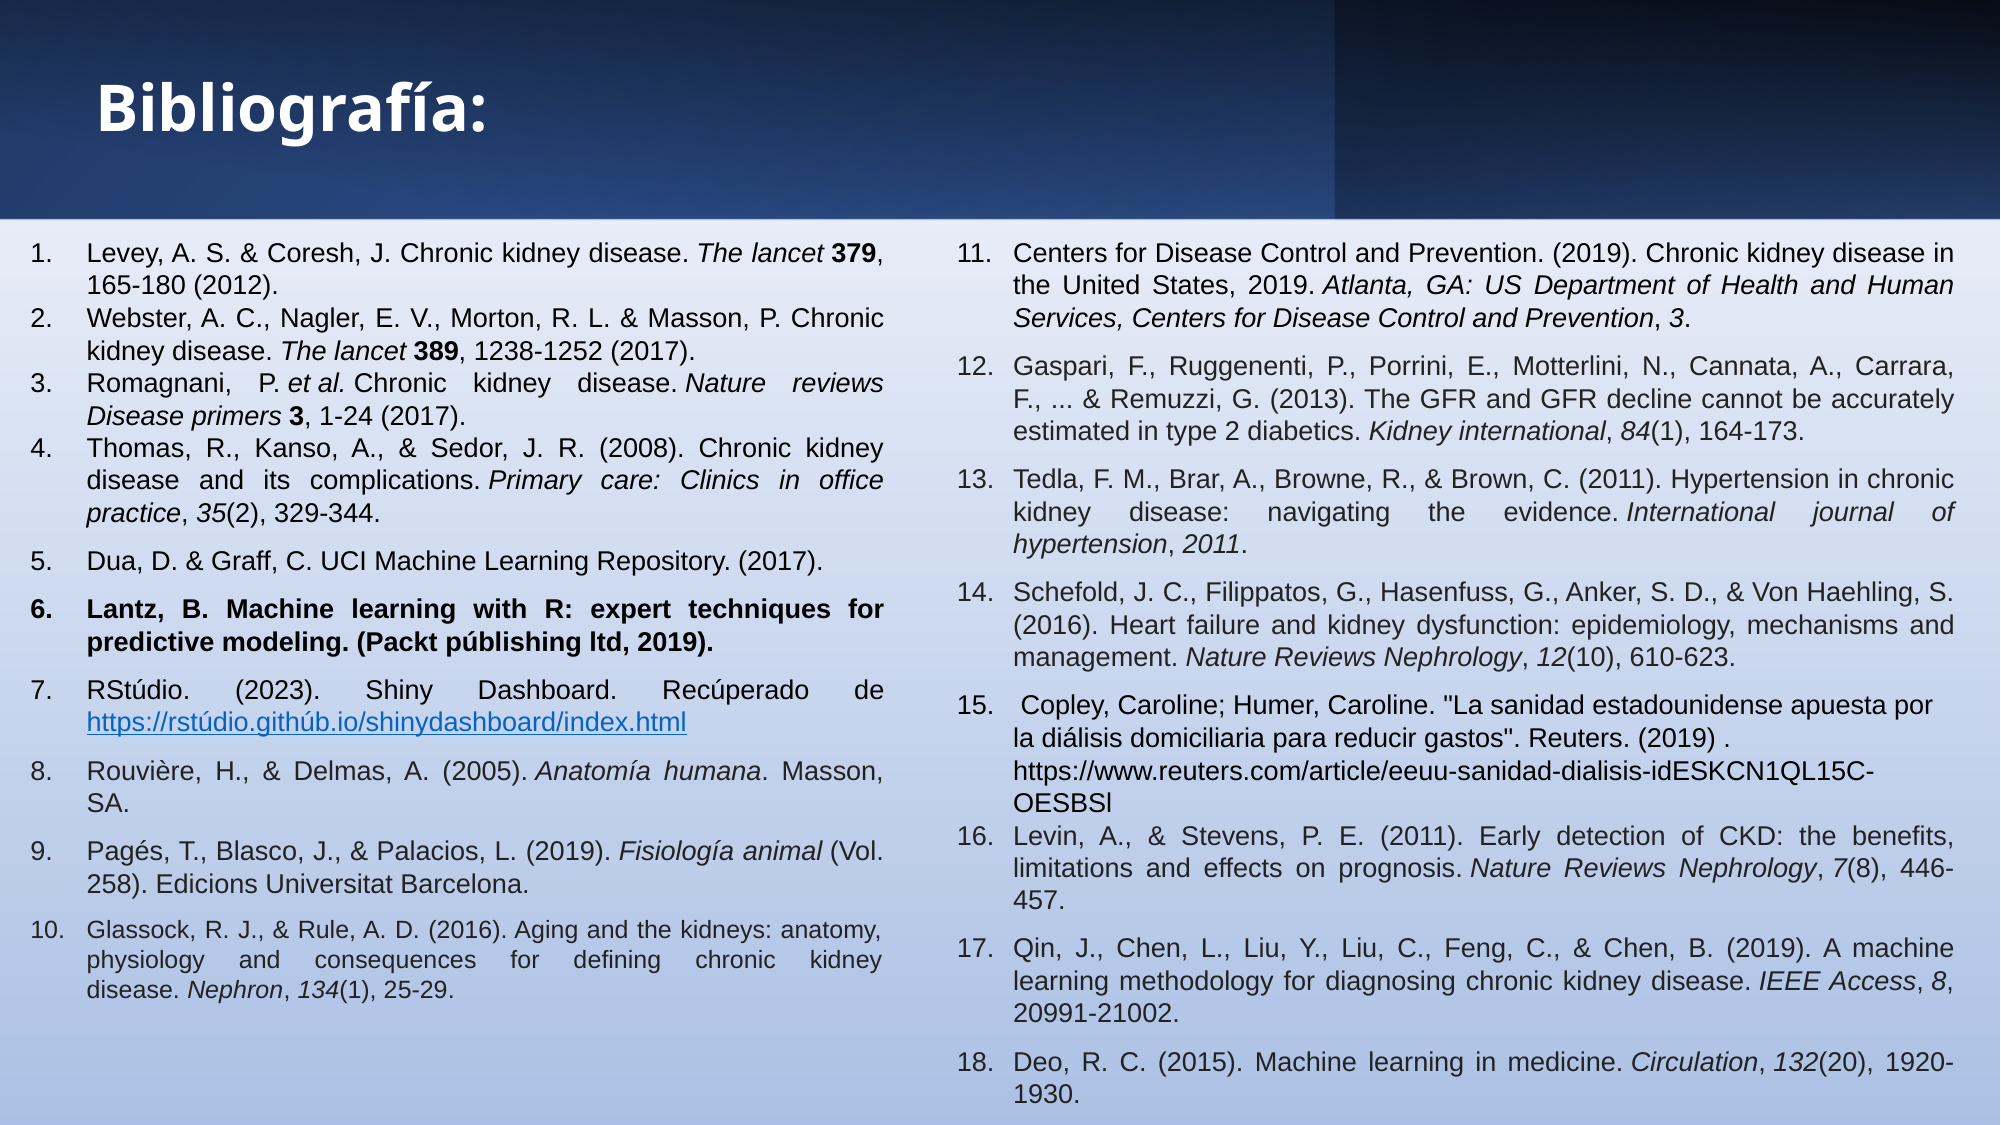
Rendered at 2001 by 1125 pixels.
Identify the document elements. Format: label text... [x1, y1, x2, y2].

picture [0, 0, 2000, 221]
text_box Levey, A. S. & Coresh, J. Chronic kidney disease. The lancet 379, 165-180 (2012). Webster, A. C., Nagler, E. V., Morton, R. L. & Masson, P. Chronic kidney disease. The lancet 389, 1238-1252 (2017). Romagnani, P. et al. Chronic kidney disease. Nature reviews Disease primers 3, 1-24 (2017). Thomas, R., Kanso, A., & Sedor, J. R. (2008). Chronic kidney disease and its complications. Primary care: Clinics in office practice, 35(2), 329-344. Dua, D. & Graff, C. UCI Machine Learning Repository. (2017). Lantz, B. Machine learning with R: expert techniques for predictive modeling. (Packt públishing ltd, 2019). RStúdio. (2023). Shiny Dashboard. Recúperado de https://rstúdio.githúb.io/shinydashboard/index.html Rouvière, H., & Delmas, A. (2005). Anatomía humana. Masson, SA. Pagés, T., Blasco, J., & Palacios, L. (2019). Fisiología animal (Vol. 258). Edicions Universitat Barcelona. Glassock, R. J., & Rule, A. D. (2016). Aging and the kidneys: anatomy, physiology and consequences for defining chronic kidney disease. Nephron, 134(1), 25-29. [15, 228, 899, 1120]
text_box Centers for Disease Control and Prevention. (2019). Chronic kidney disease in the United States, 2019. Atlanta, GA: US Department of Health and Human Services, Centers for Disease Control and Prevention, 3. Gaspari, F., Ruggenenti, P., Porrini, E., Motterlini, N., Cannata, A., Carrara, F., ... & Remuzzi, G. (2013). The GFR and GFR decline cannot be accurately estimated in type 2 diabetics. Kidney international, 84(1), 164-173. Tedla, F. M., Brar, A., Browne, R., & Brown, C. (2011). Hypertension in chronic kidney disease: navigating the evidence. International journal of hypertension, 2011. Schefold, J. C., Filippatos, G., Hasenfuss, G., Anker, S. D., & Von Haehling, S. (2016). Heart failure and kidney dysfunction: epidemiology, mechanisms and management. Nature Reviews Nephrology, 12(10), 610-623. Copley, Caroline; Humer, Caroline. "La sanidad estadounidense apuesta por la diálisis domiciliaria para reducir gastos". Reuters. (2019) . https://www.reuters.com/article/eeuu-sanidad-dialisis-idESKCN1QL15C-OESBSl Levin, A., & Stevens, P. E. (2011). Early detection of CKD: the benefits, limitations and effects on prognosis. Nature Reviews Nephrology, 7(8), 446-457. Qin, J., Chen, L., Liu, Y., Liu, C., Feng, C., & Chen, B. (2019). A machine learning methodology for diagnosing chronic kidney disease. IEEE Access, 8, 20991-21002. Deo, R. C. (2015). Machine learning in medicine. Circulation, 132(20), 1920-1930. [942, 228, 1969, 1125]
